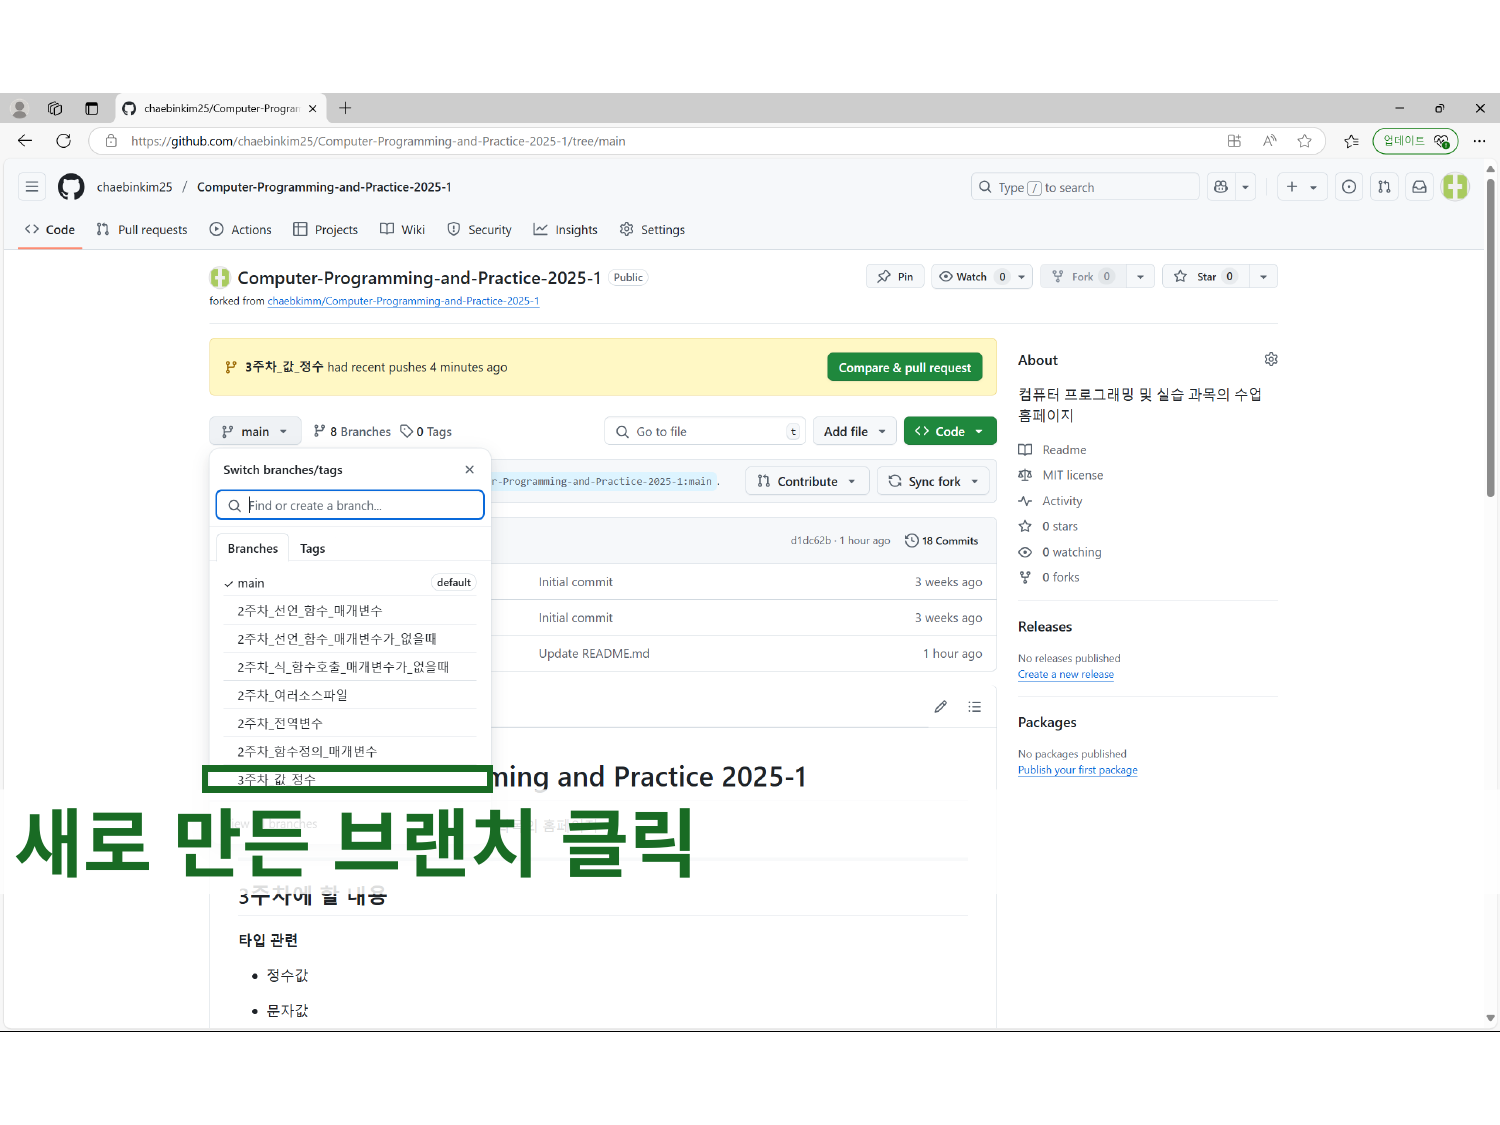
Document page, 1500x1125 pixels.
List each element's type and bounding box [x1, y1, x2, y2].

picture [0, 93, 1500, 1032]
